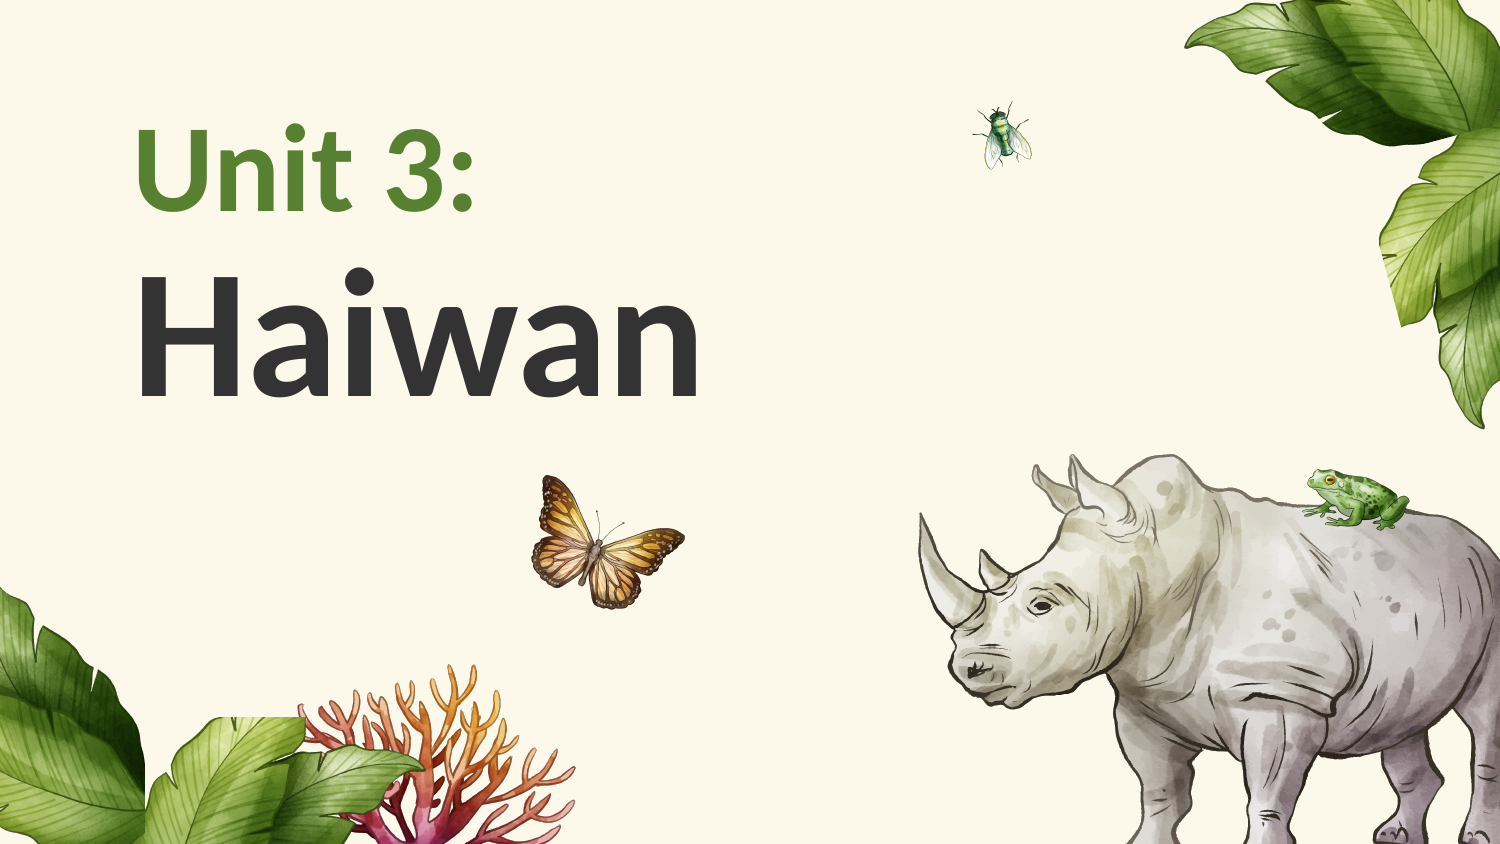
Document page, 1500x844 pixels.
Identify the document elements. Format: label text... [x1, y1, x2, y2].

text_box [1218, 0, 1500, 448]
picture [438, 640, 592, 844]
picture [966, 96, 1042, 172]
picture [876, 448, 1500, 844]
picture [496, 489, 697, 639]
picture [1159, 0, 1218, 88]
title Unit 3: Haiwan [116, 88, 1213, 514]
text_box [0, 543, 438, 844]
